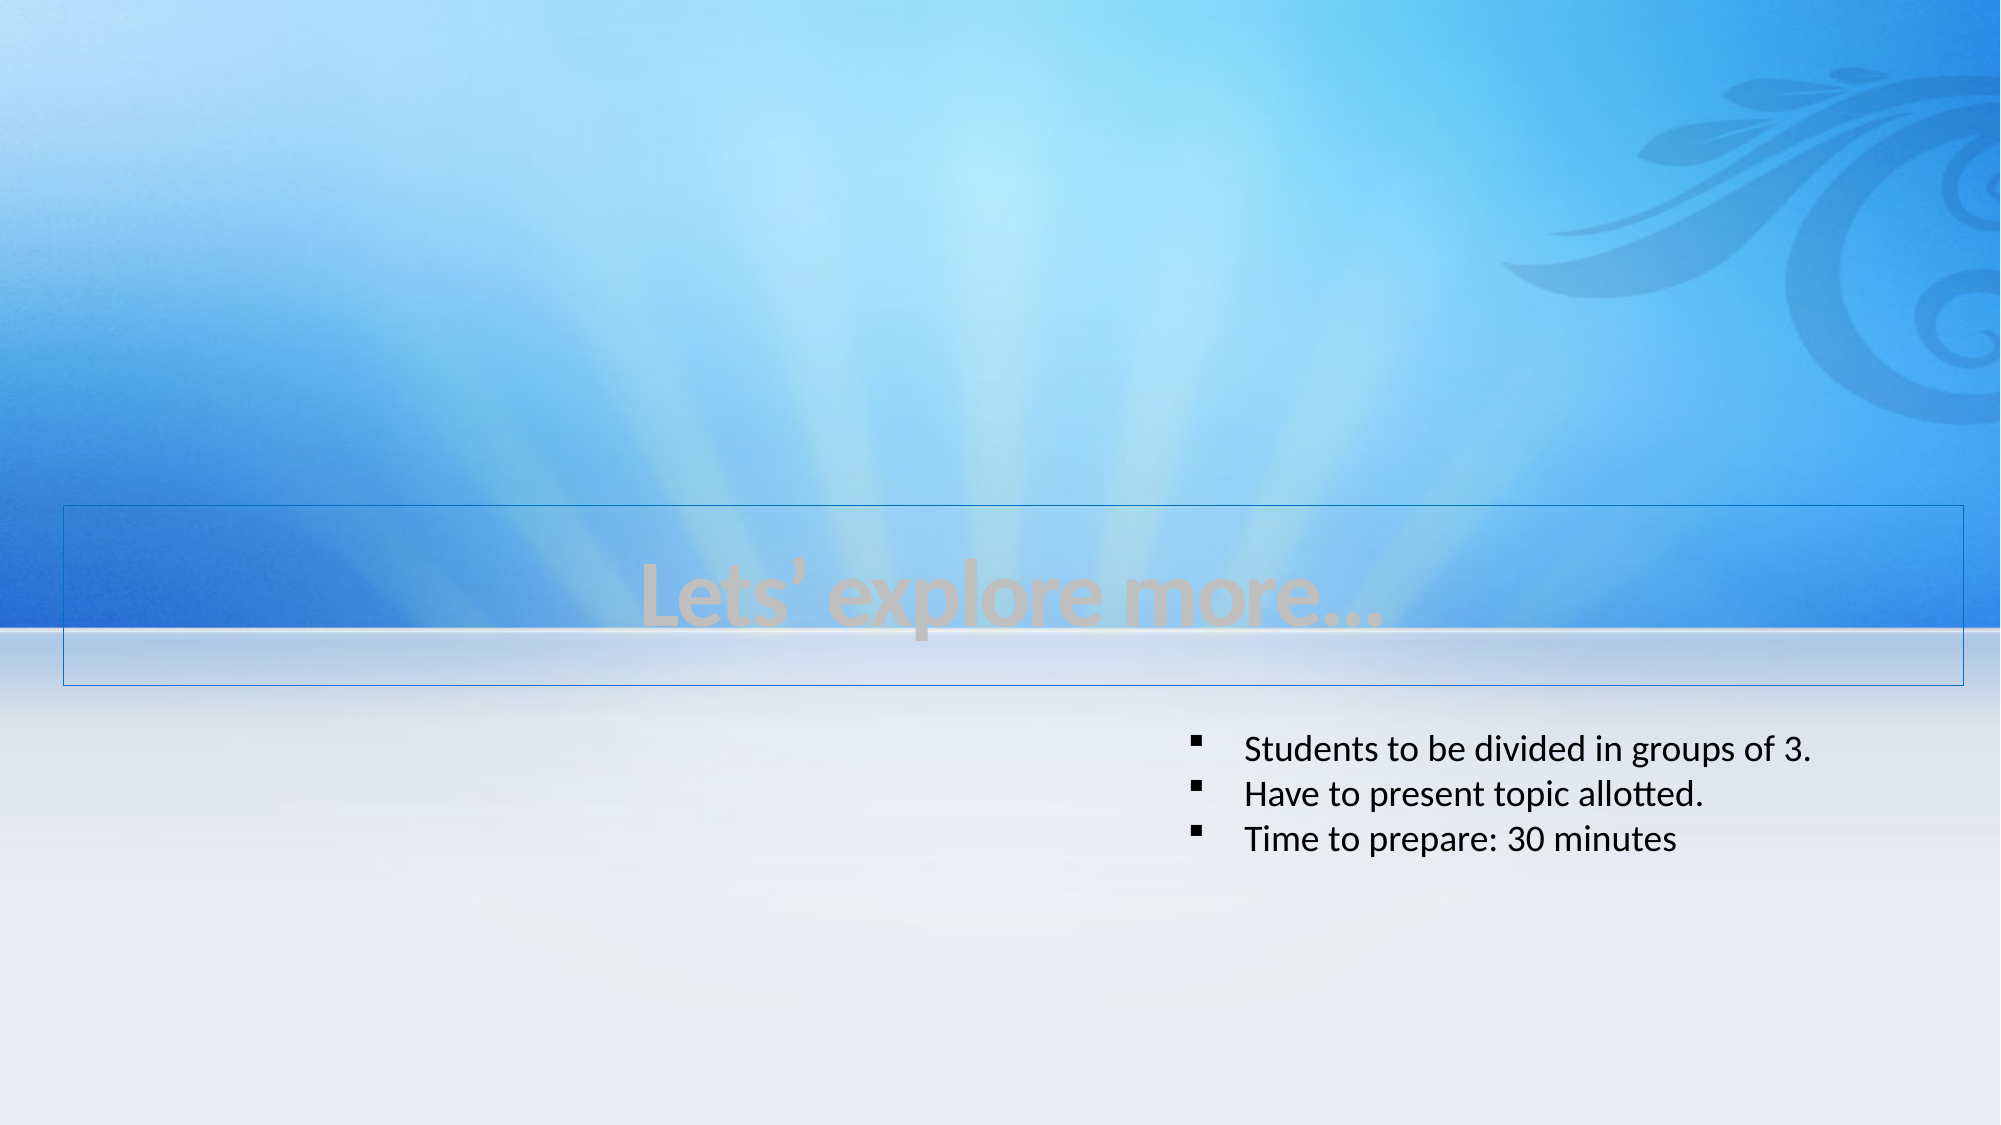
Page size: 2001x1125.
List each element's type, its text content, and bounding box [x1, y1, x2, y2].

picture [0, 0, 2001, 1125]
title Lets’ explore more… [63, 505, 1964, 686]
text_box Students to be divided in groups of 3. Have to present topic allotted. Time to prepare: 30 minutes [1173, 716, 1898, 866]
